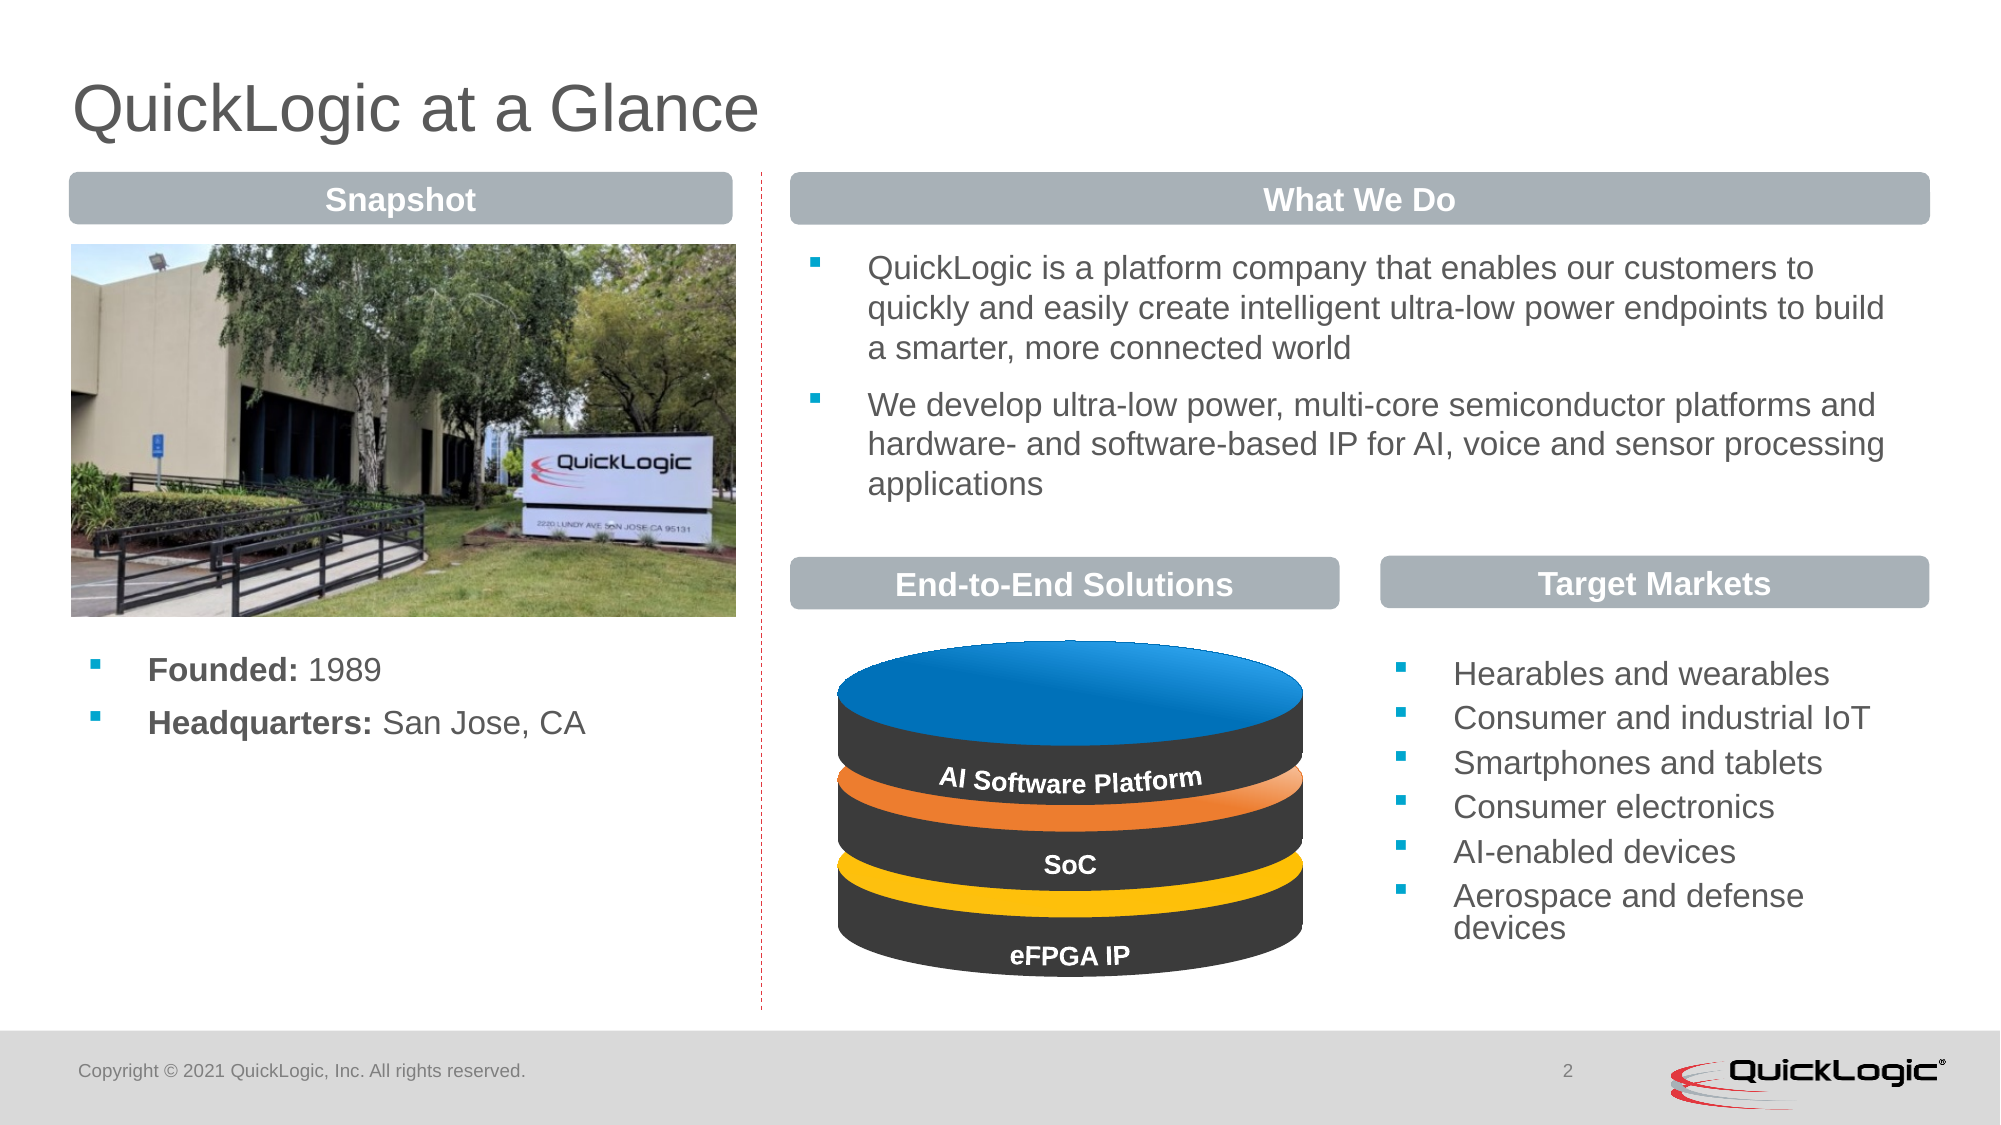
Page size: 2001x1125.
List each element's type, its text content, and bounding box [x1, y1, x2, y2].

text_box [837, 640, 1304, 806]
text_box Hearables and wearables Consumer and industrial IoT Smartphones and tablets Consumer electronics AI-enabled devices Aerospace and defense devices [1378, 652, 1932, 977]
title QuickLogic at a Glance [57, 55, 1934, 166]
text_box What We Do [788, 170, 1932, 227]
text_box Target Markets [1483, 554, 1931, 610]
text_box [837, 811, 1304, 892]
picture [1668, 1056, 1948, 1112]
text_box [837, 897, 1304, 978]
text_box QuickLogic is a platform company that enables our customers to quickly and easily create intelligent ultra-low power endpoints to build a smarter, more connected world We develop ultra-low power, multi-core semiconductor platforms and hardware- and software-based IP for AI, voice and sensor processing applications [790, 237, 1927, 552]
text_box Snapshot [67, 170, 734, 226]
text_box End-to-End Solutions [788, 555, 1015, 611]
text_box [1015, 430, 1483, 616]
text_box Founded: 1989 Headquarters: San Jose, CA [70, 639, 741, 843]
picture [71, 244, 736, 617]
